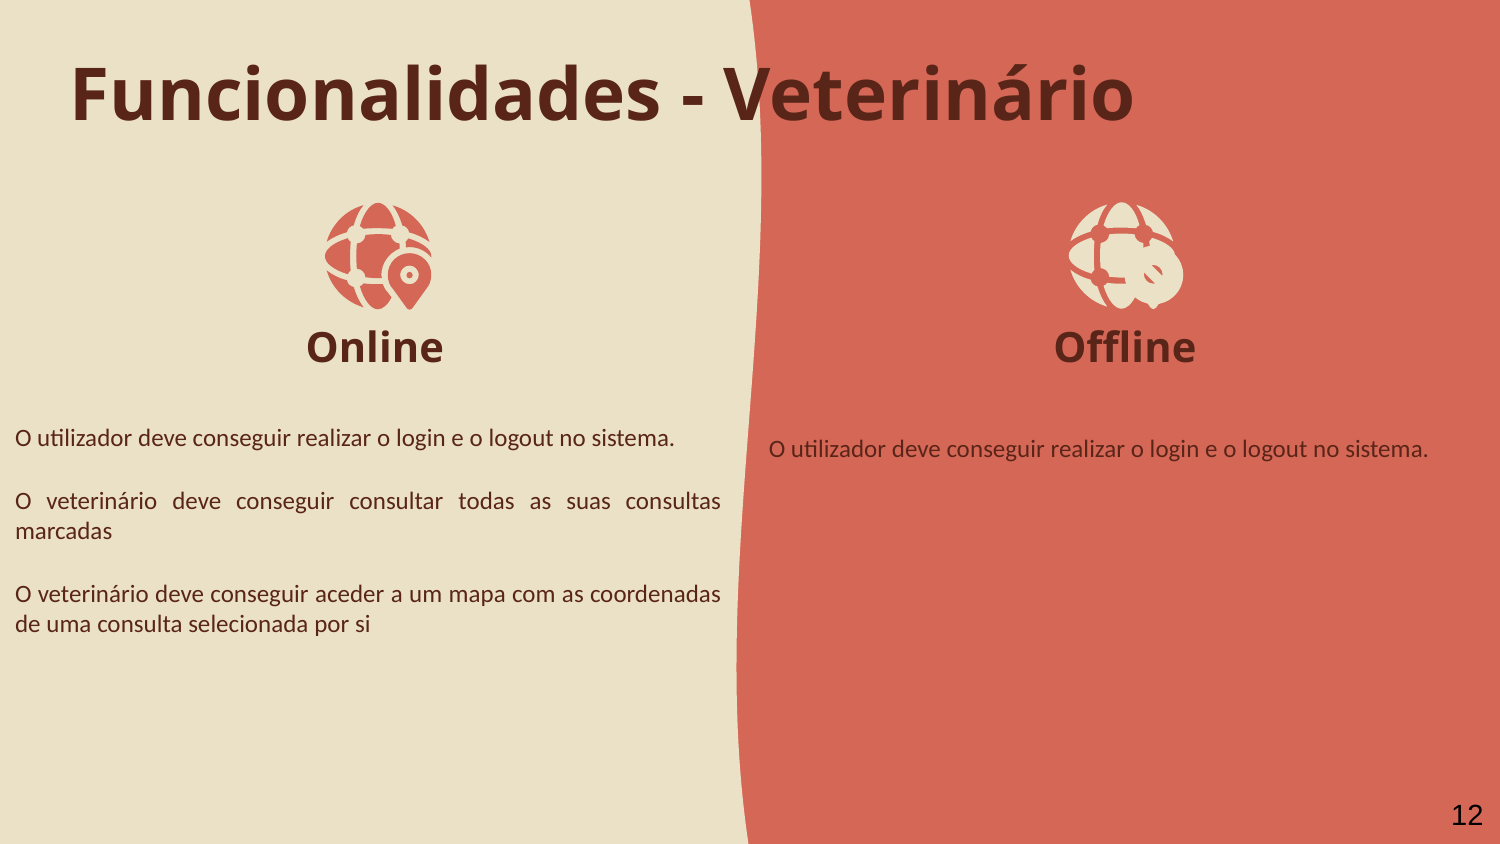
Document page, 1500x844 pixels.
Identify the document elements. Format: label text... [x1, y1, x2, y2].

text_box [324, 202, 432, 311]
title Online [116, 322, 634, 371]
text_box 12 [1436, 788, 1500, 839]
subtitle O utilizador deve conseguir realizar o login e o logout no sistema. O veterinário deve conseguir consultar todas as suas consultas marcadas O veterinário deve conseguir aceder a um mapa com as coordenadas de uma consulta selecionada por si [0, 406, 738, 774]
title Funcionalidades - Veterinário [54, 32, 1357, 162]
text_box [1068, 201, 1176, 310]
title Offline [866, 322, 1384, 371]
text_box O utilizador deve conseguir realizar o login e o logout no sistema. [753, 417, 1492, 786]
text_box [1180, 261, 1184, 289]
